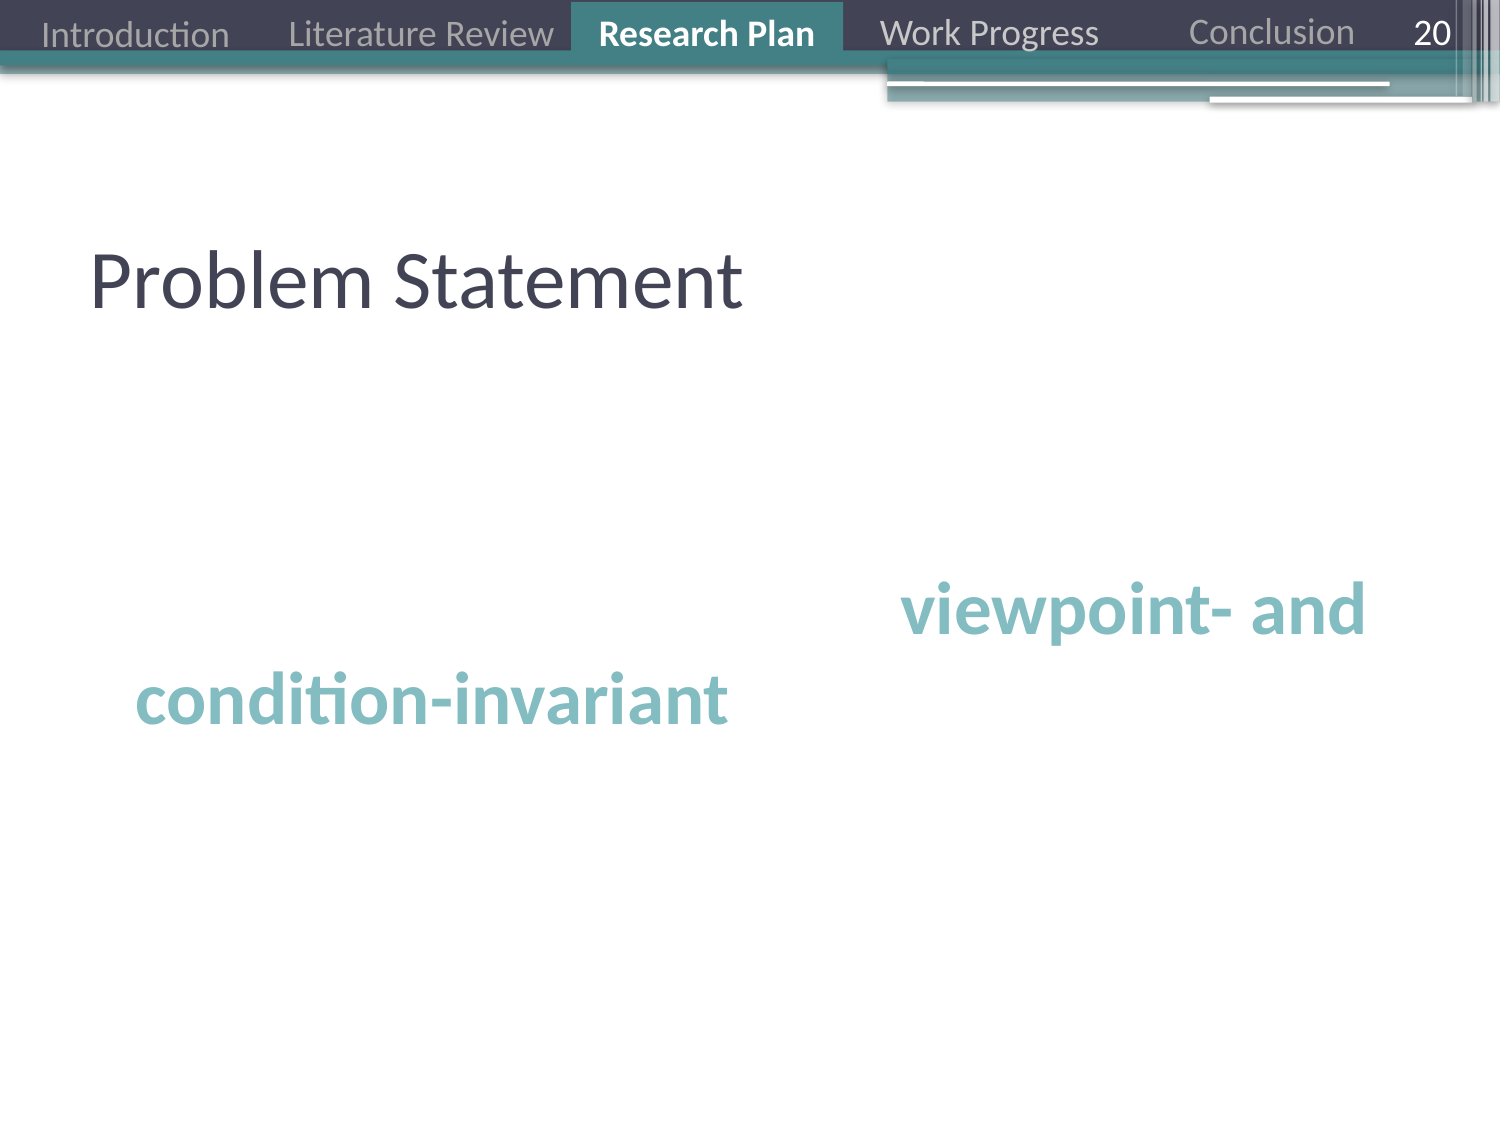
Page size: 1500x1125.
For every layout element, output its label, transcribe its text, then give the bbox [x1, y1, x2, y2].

list How can we develop a general purpose 6-DoF semantics-aware viewpoint- and condition-invariant visual SLAM system? [79, 456, 1429, 910]
slide_number 20 [1341, 0, 1466, 61]
title Problem Statement [75, 187, 1425, 363]
